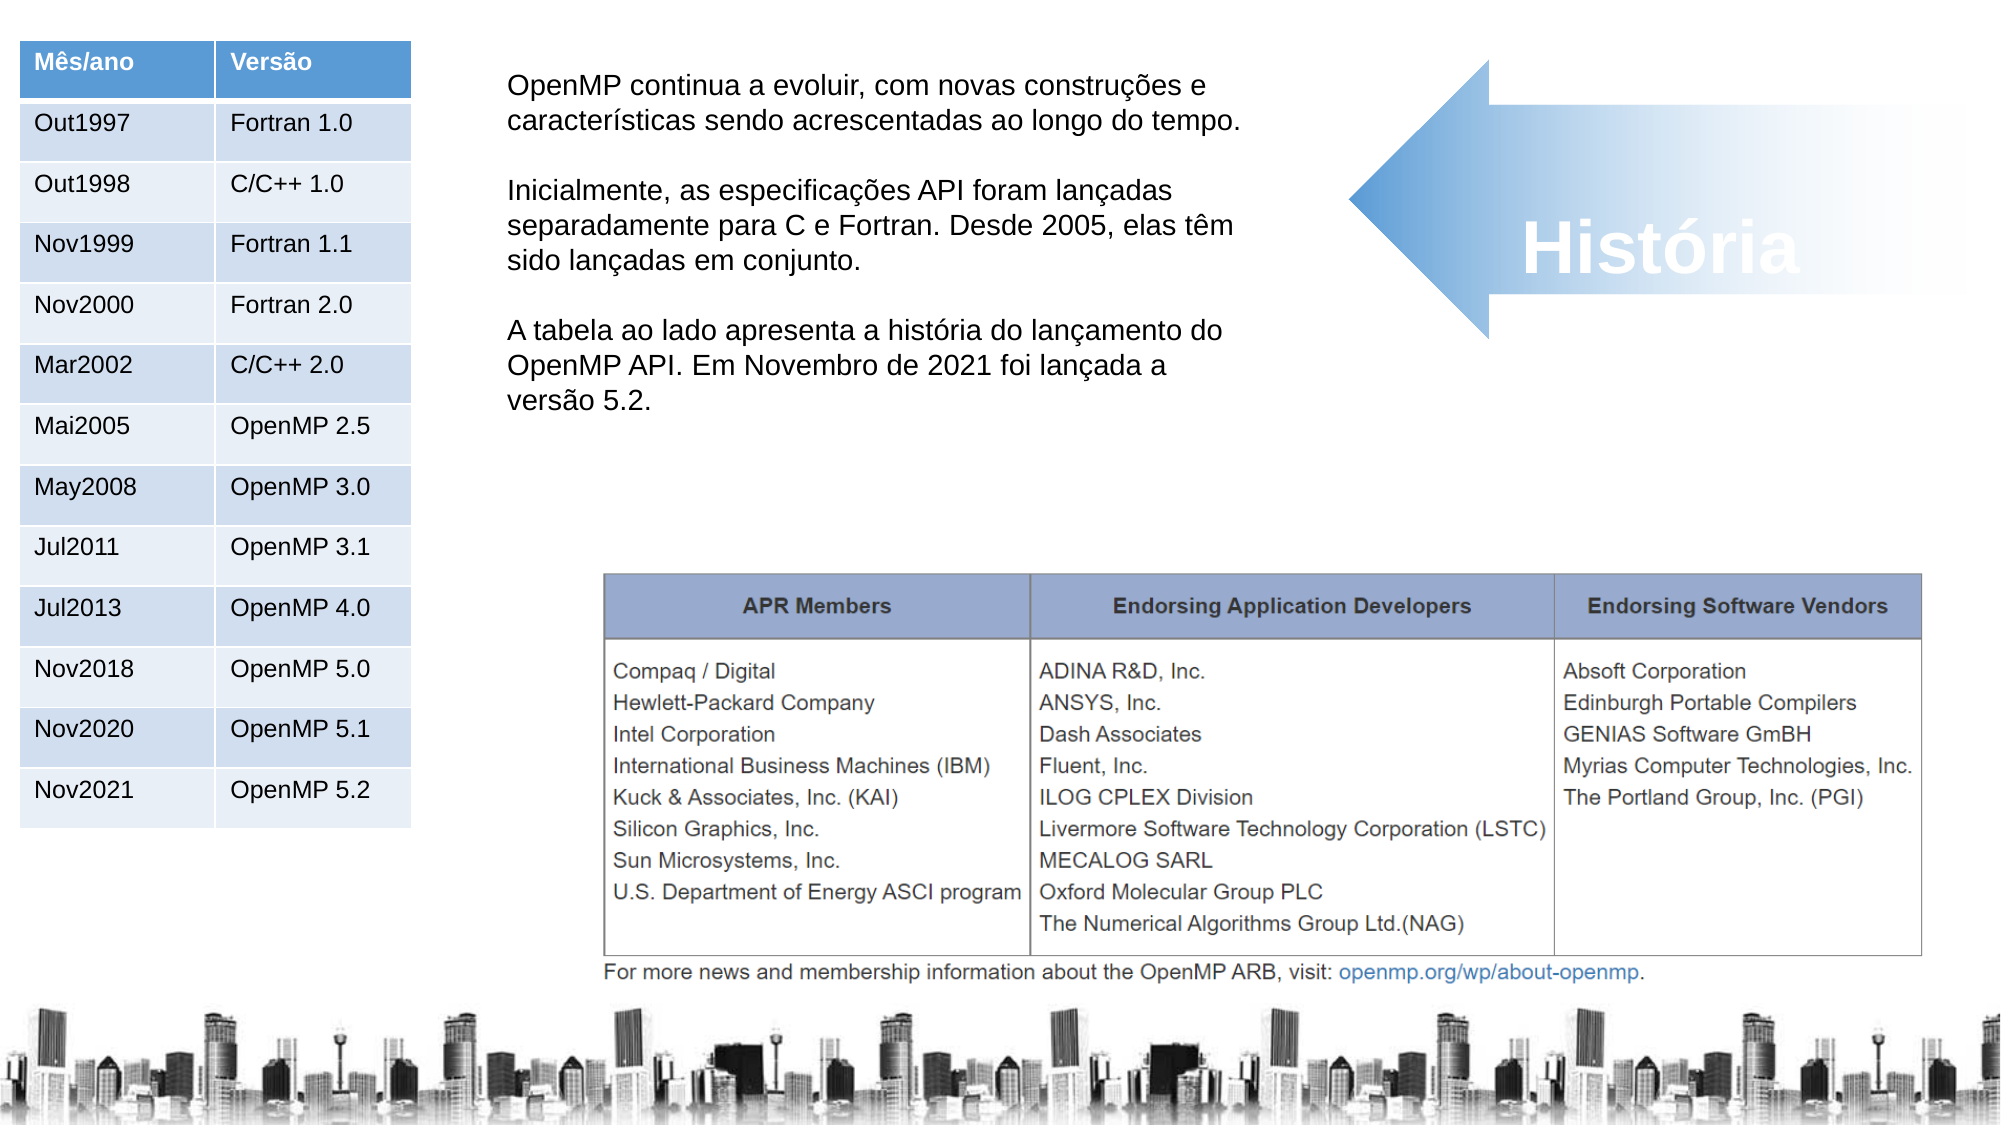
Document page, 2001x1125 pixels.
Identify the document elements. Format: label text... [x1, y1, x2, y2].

table_cell Fortran 2.0 [216, 284, 411, 343]
table_cell Nov2021 [20, 769, 214, 828]
table_cell Jul2011 [20, 527, 214, 585]
table_cell Mar2002 [20, 345, 214, 403]
table_cell OpenMP 2.5 [216, 405, 411, 464]
table_cell Out1998 [20, 163, 214, 222]
table_cell Fortran 1.1 [216, 223, 411, 282]
table_cell C/C++ 2.0 [216, 345, 411, 403]
table_header Versão [216, 41, 411, 98]
table_header Mês/ano [20, 41, 214, 98]
picture [0, 0, 2001, 1125]
text_box OpenMP continua a evoluir, com novas construções e características sendo acrescentadas ao longo do tempo. Inicialmente, as especificações API foram lançadas separadamente para C e Fortran. Desde 2005, elas têm sido lançadas em conjunto. A tabela ao lado apresenta a história do lançamento do OpenMP API. Em Novembro de 2021 foi lançada a versão 5.2. [492, 59, 1268, 424]
table_cell OpenMP 3.0 [216, 466, 411, 525]
table_cell C/C++ 1.0 [216, 163, 411, 222]
table_cell OpenMP 5.1 [216, 708, 411, 767]
table_cell OpenMP 4.0 [216, 587, 411, 646]
table_cell OpenMP 3.1 [216, 527, 411, 585]
table_cell Out1997 [20, 104, 214, 161]
table_cell OpenMP 5.2 [216, 769, 411, 828]
table_cell Fortran 1.0 [216, 104, 411, 161]
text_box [1348, 59, 1974, 339]
table_cell May2008 [20, 466, 214, 525]
table_cell Jul2013 [20, 587, 214, 646]
table_cell Nov2020 [20, 708, 214, 767]
table_cell Nov2000 [20, 284, 214, 343]
table_cell Mai2005 [20, 405, 214, 464]
table_cell Nov1999 [20, 223, 214, 282]
table_cell Nov2018 [20, 648, 214, 707]
table_cell OpenMP 5.0 [216, 648, 411, 707]
